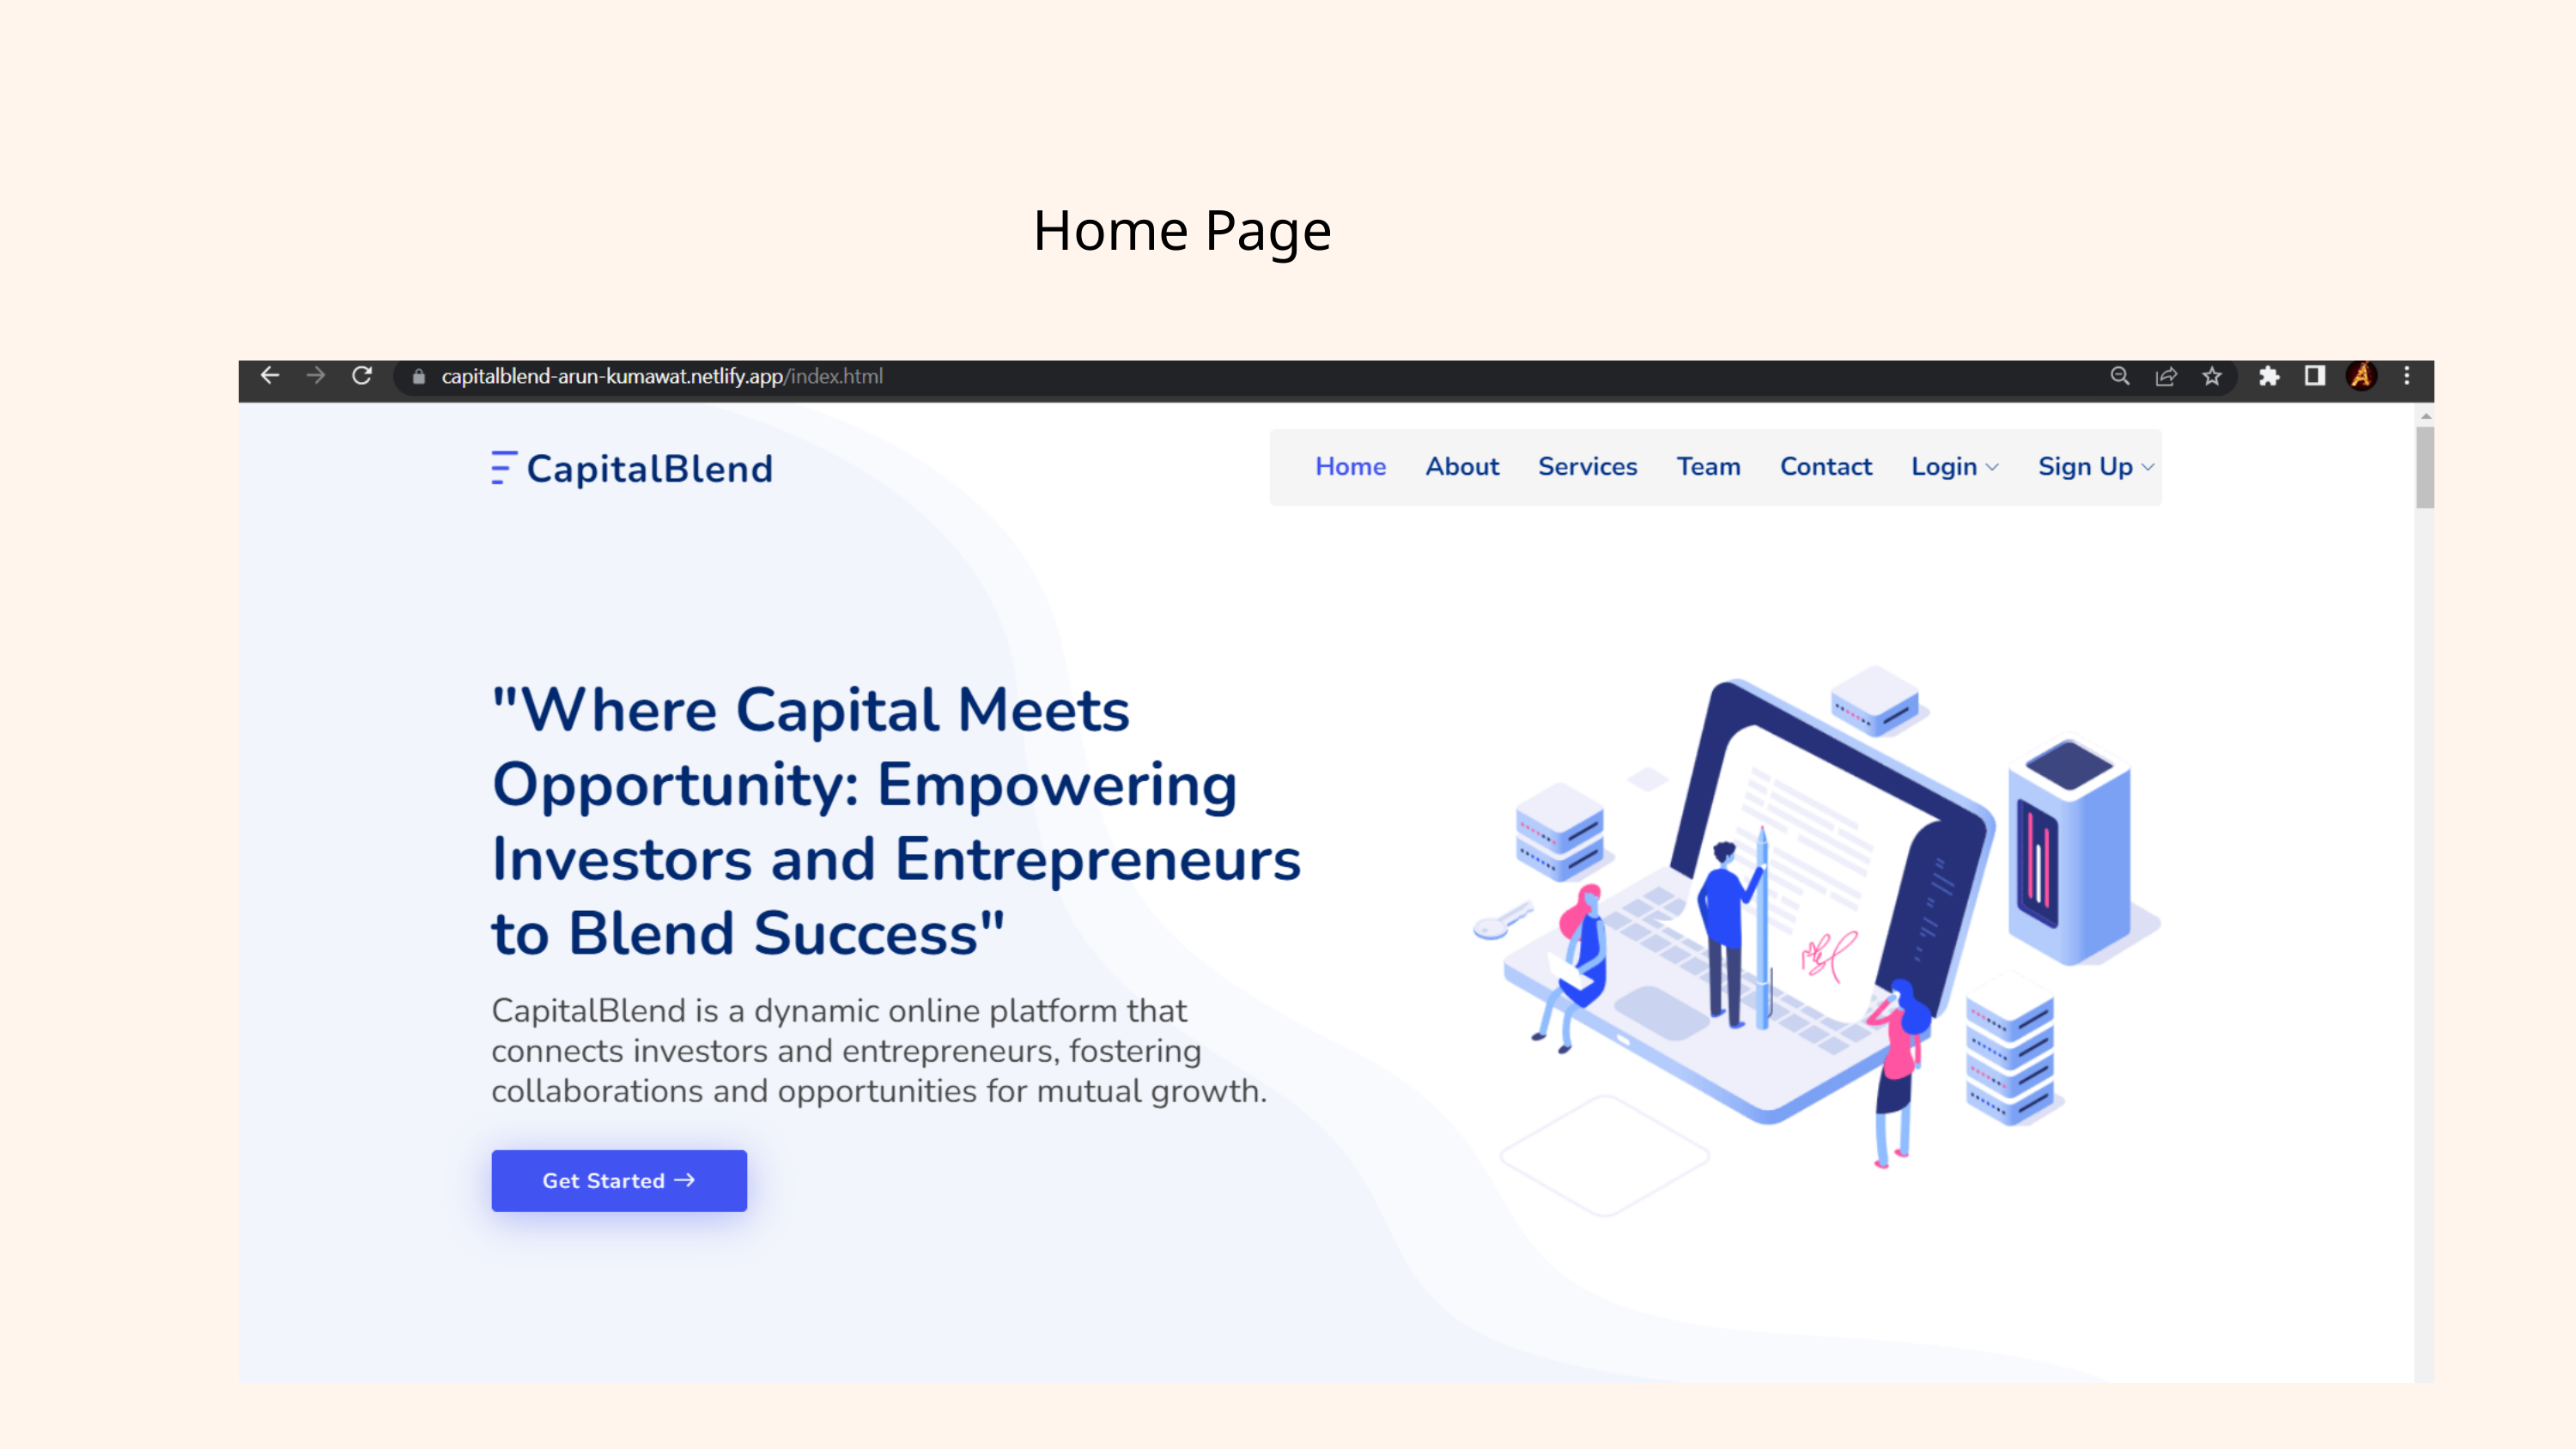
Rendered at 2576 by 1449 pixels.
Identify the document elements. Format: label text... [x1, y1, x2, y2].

text_box Home Page [1029, 184, 1337, 262]
text_box [239, 361, 2435, 1383]
